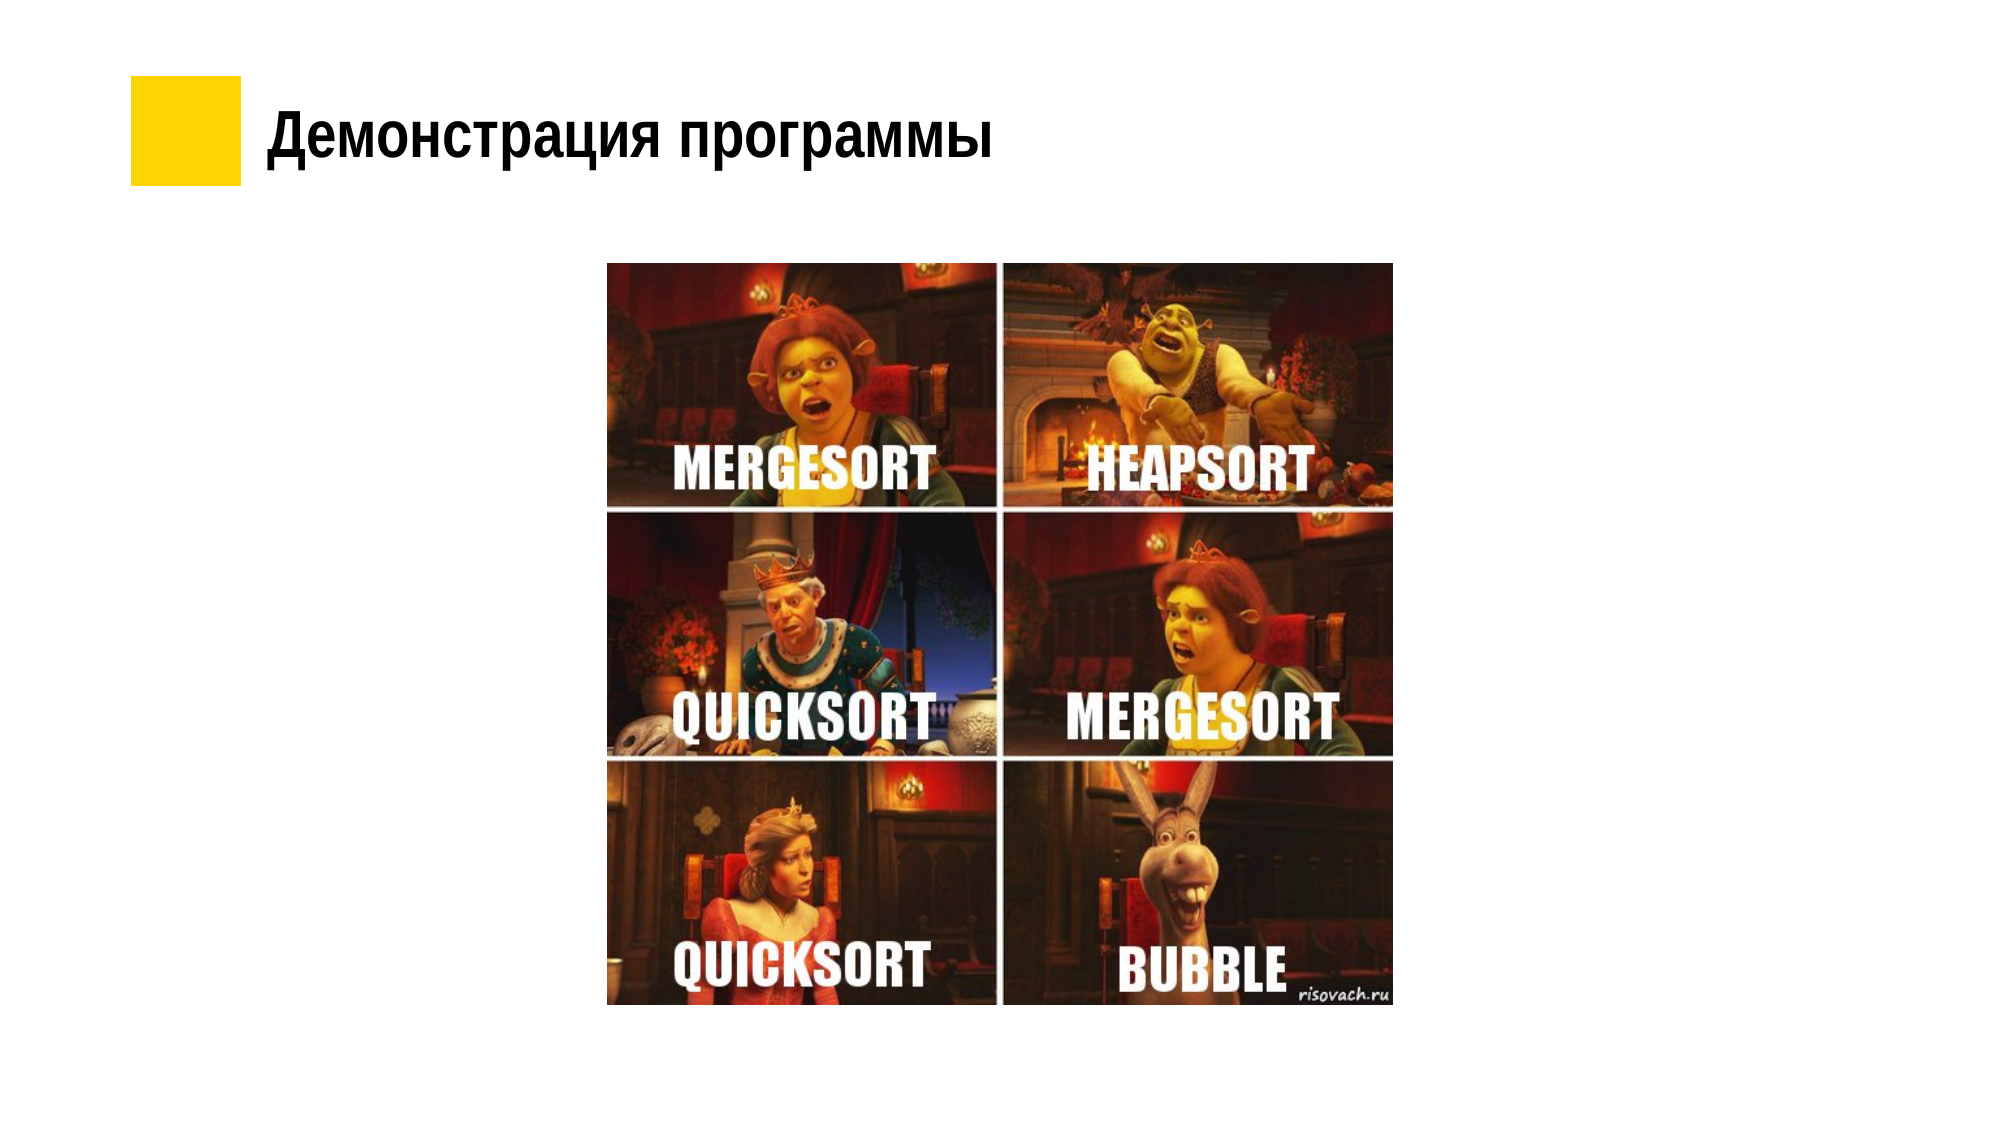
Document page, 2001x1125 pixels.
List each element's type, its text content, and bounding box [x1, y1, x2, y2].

picture [131, 76, 241, 186]
text_box Демонстрация программы [252, 83, 1763, 178]
picture [607, 263, 1393, 1005]
